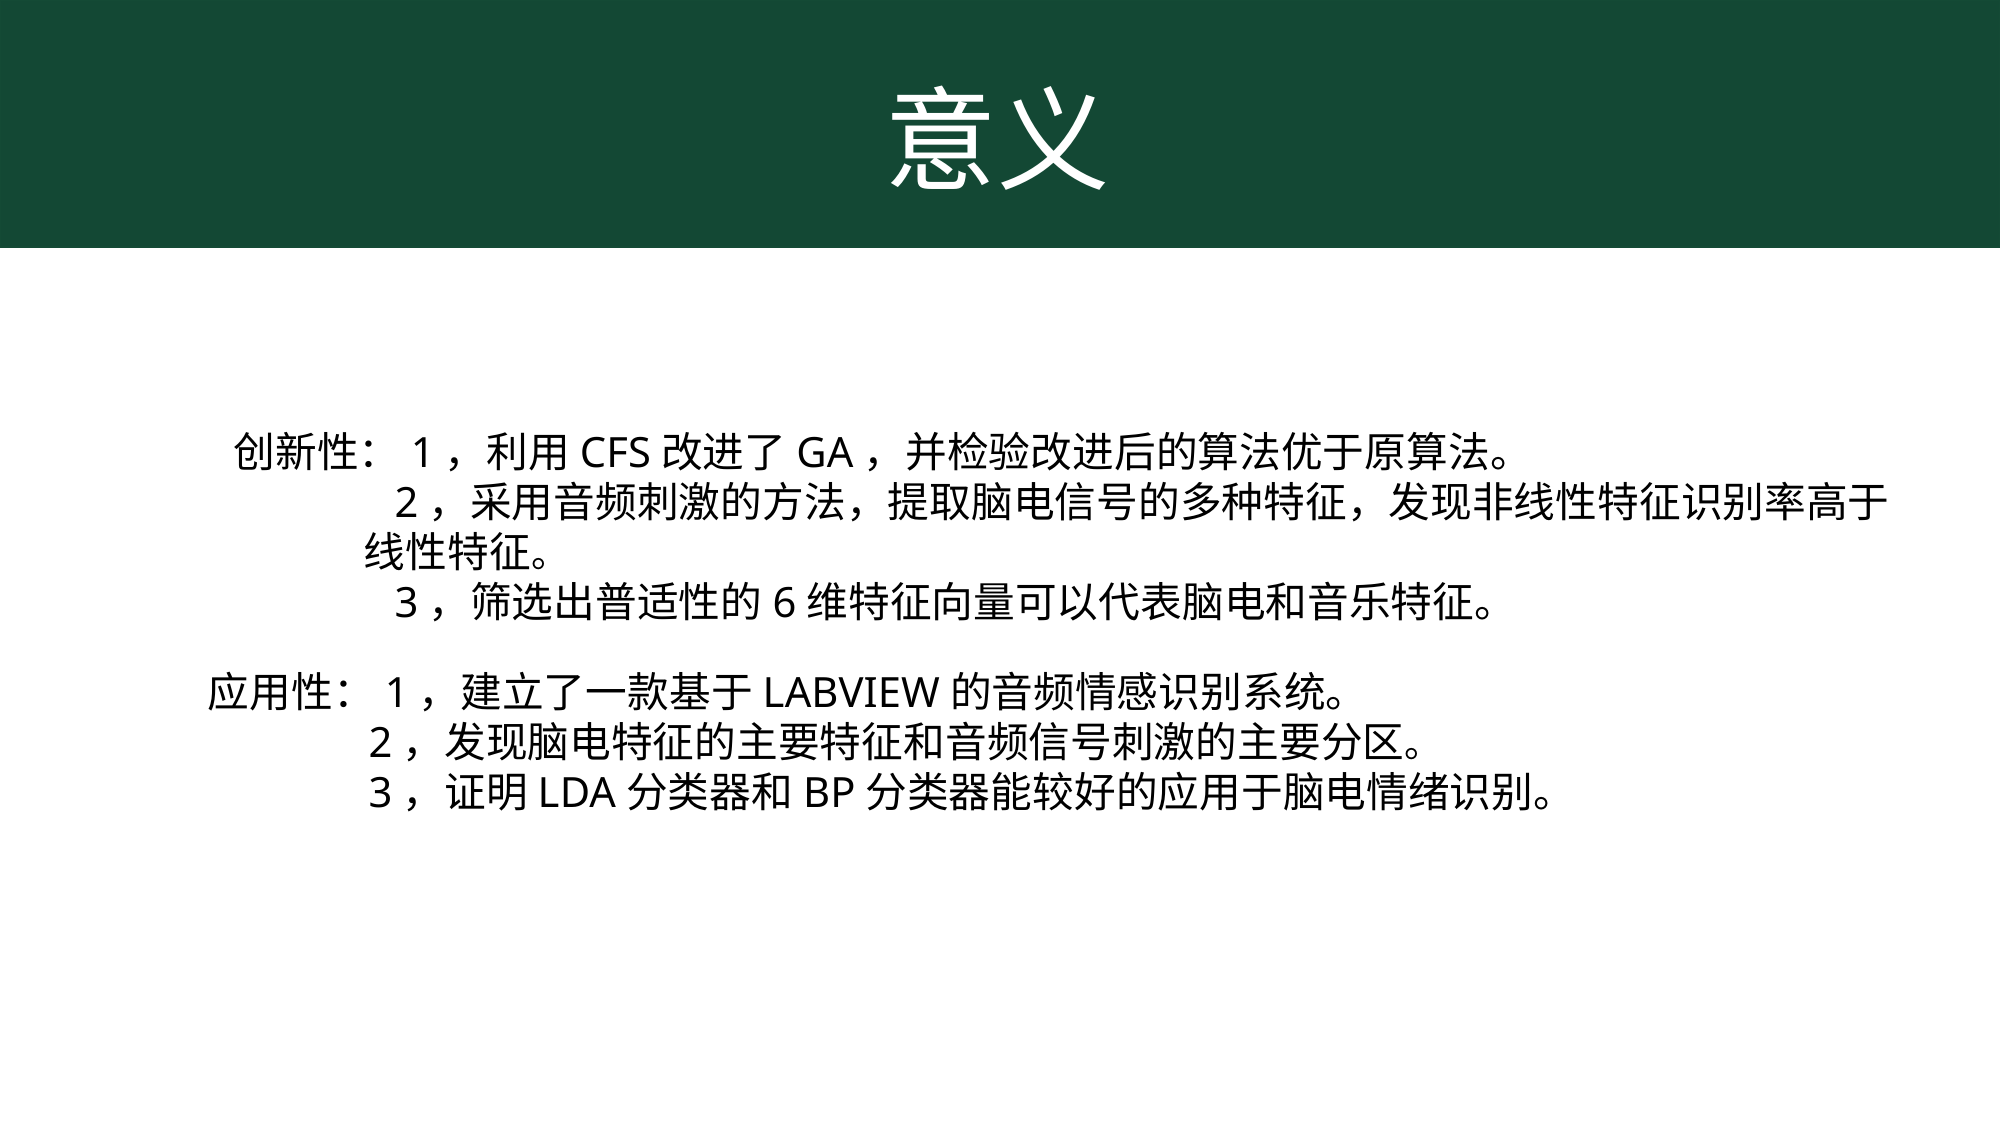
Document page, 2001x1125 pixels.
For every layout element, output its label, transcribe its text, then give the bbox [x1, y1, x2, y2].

text_box [0, 0, 2000, 248]
text_box 意义 [869, 61, 1125, 212]
text_box 应用性：1，建立了一款基于LABVIEW的音频情感识别系统。 2，发现脑电特征的主要特征和音频信号刺激的主要分区。 3，证明LDA分类器和BP分类器能较好的应用于脑电情绪识别。 [193, 657, 1591, 823]
text_box 创新性：1，利用CFS改进了GA，并检验改进后的算法优于原算法。 2，采用音频刺激的方法，提取脑电信号的多种特征，发现非线性特征识别率高于 线性特征。 3，筛选出普适性的6维特征向量可以代表脑电和音乐特征。 [219, 418, 1905, 634]
